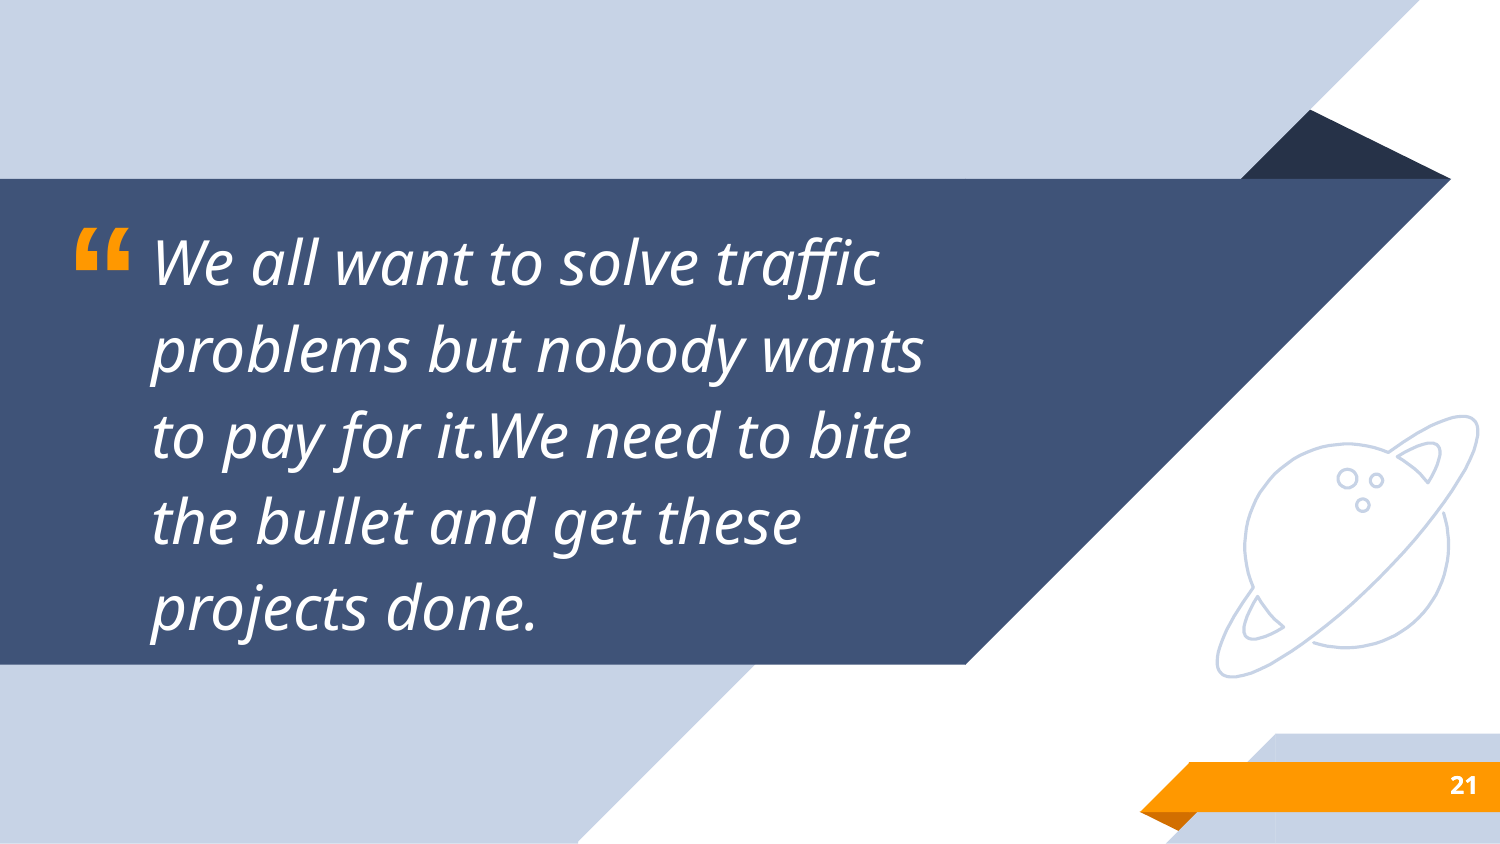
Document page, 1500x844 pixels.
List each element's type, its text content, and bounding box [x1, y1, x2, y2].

slide_number ‹#› [1249, 760, 1494, 813]
list We all want to solve traffic problems but nobody wants to pay for it.We need to bite the bullet and get these projects done. [136, 197, 972, 648]
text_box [1216, 416, 1479, 678]
